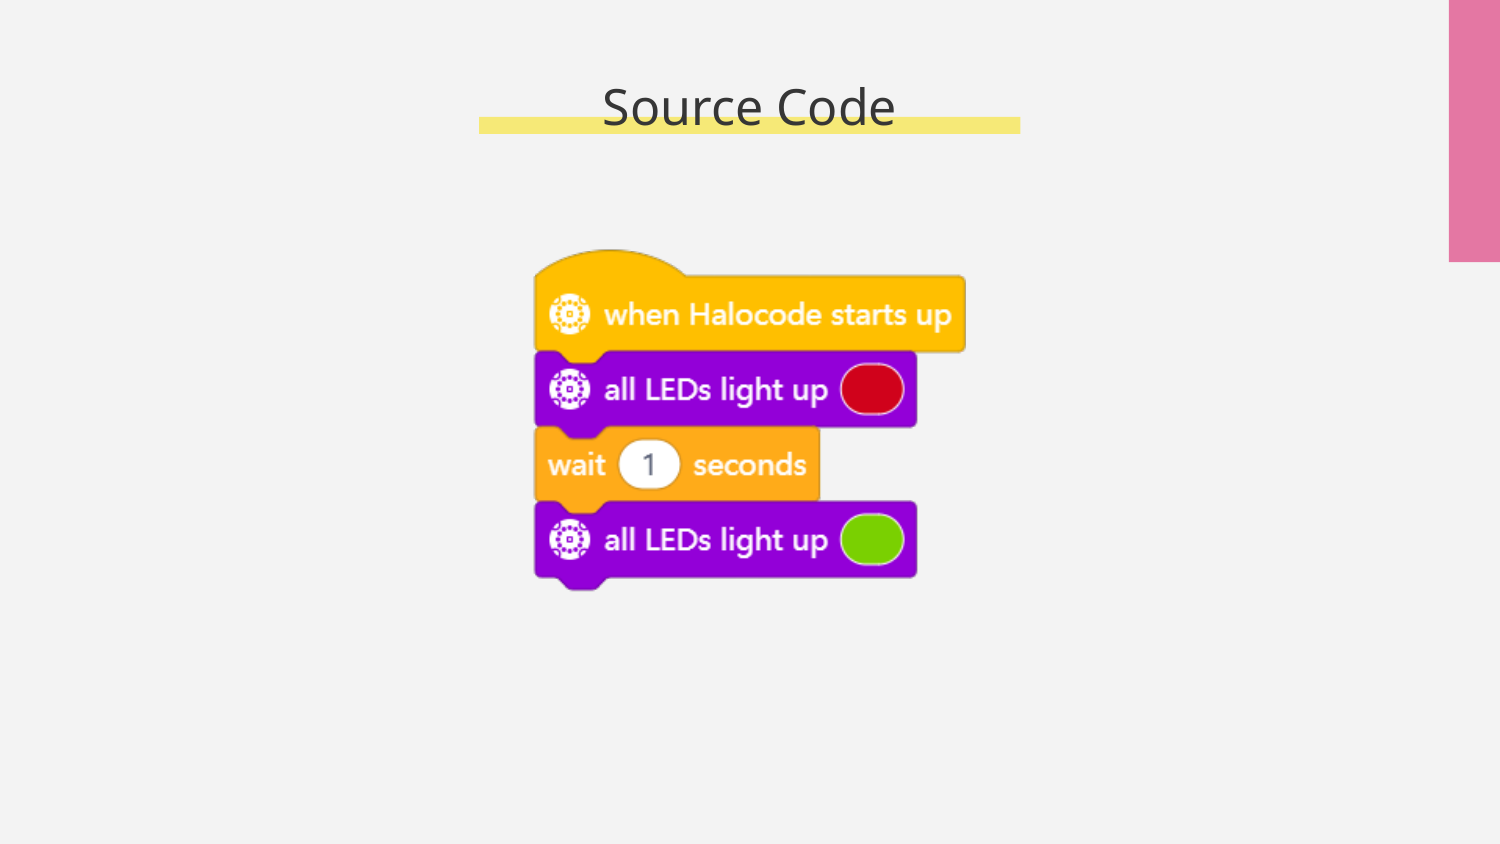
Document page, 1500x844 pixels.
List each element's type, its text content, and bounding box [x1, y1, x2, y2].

title Source Code [51, 60, 1449, 155]
picture [520, 236, 980, 608]
